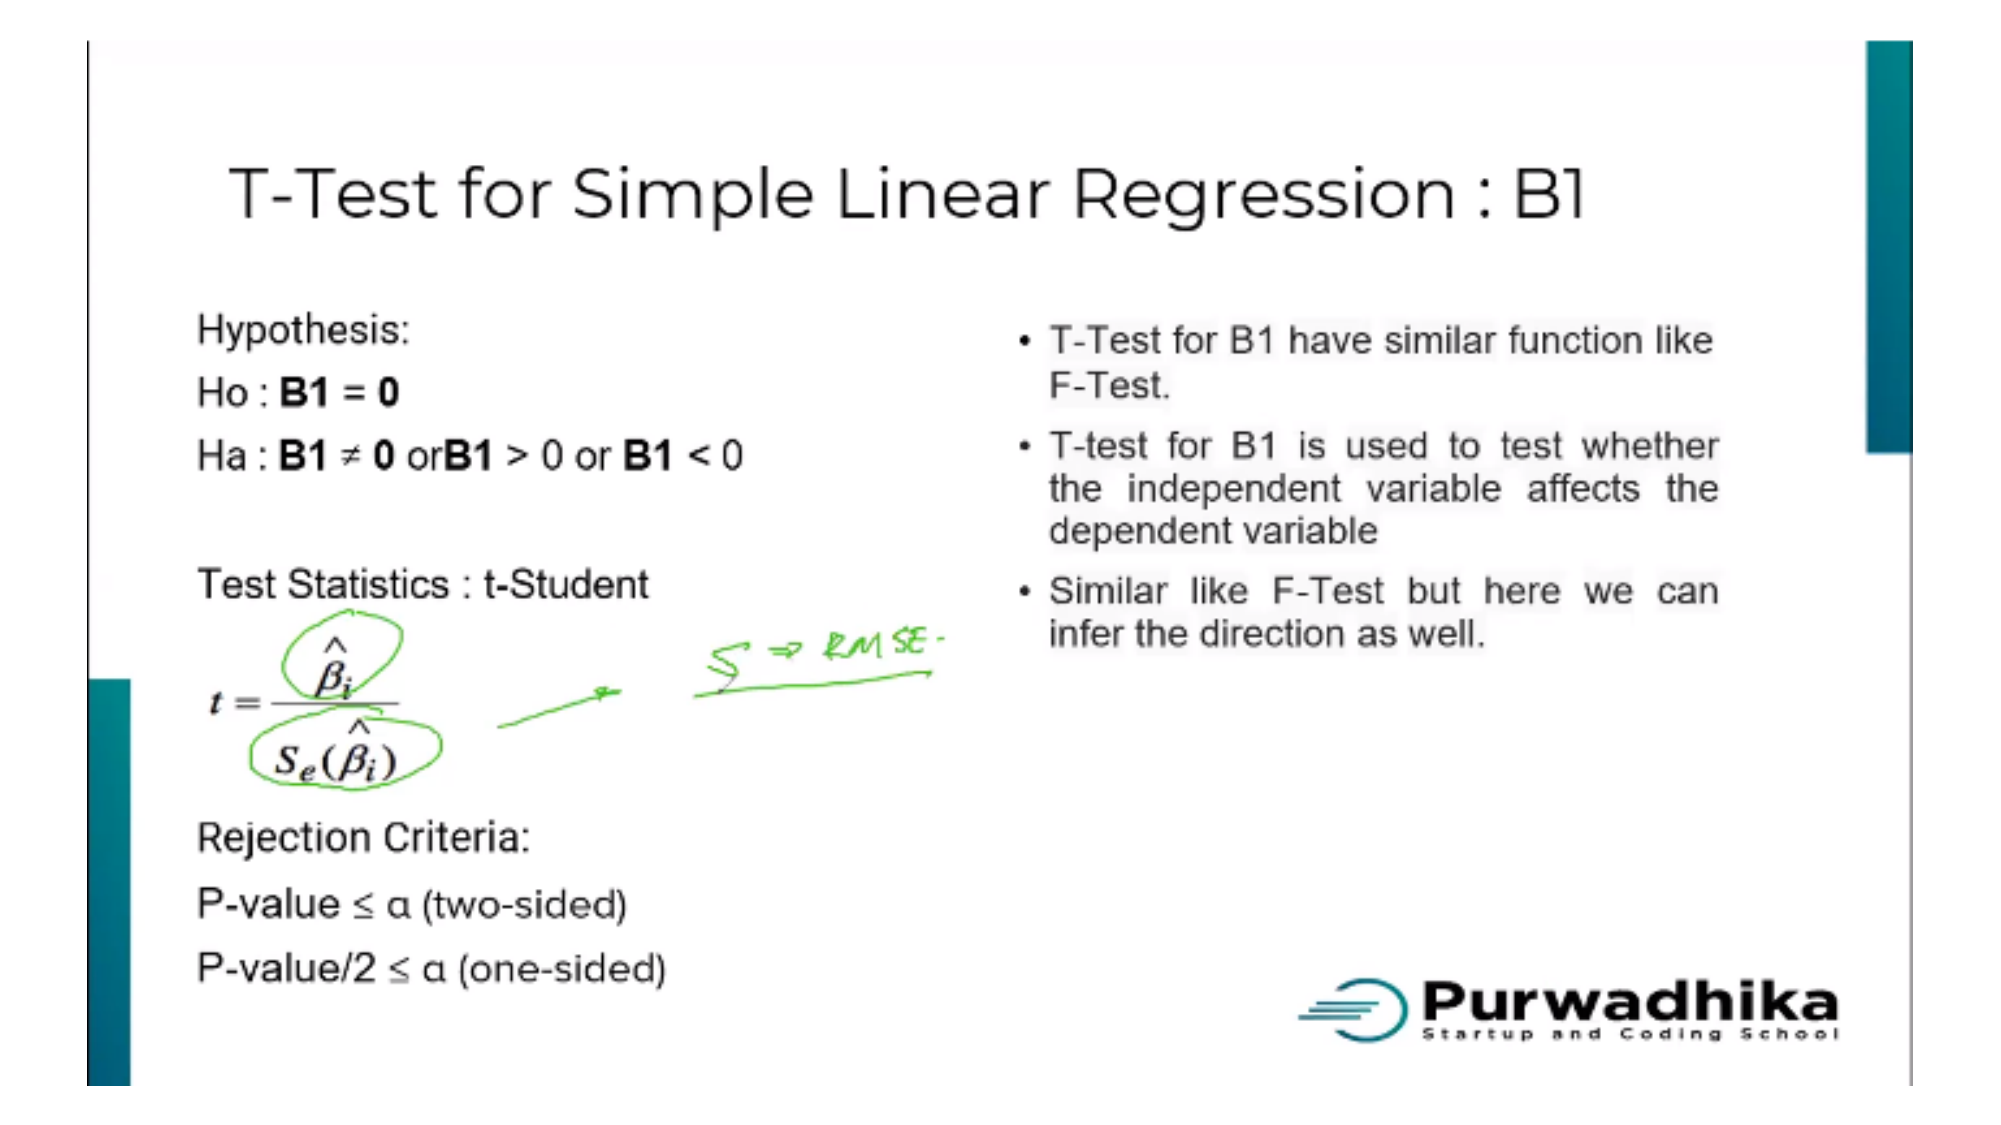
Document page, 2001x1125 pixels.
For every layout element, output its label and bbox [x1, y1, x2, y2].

picture [86, 39, 1913, 1086]
